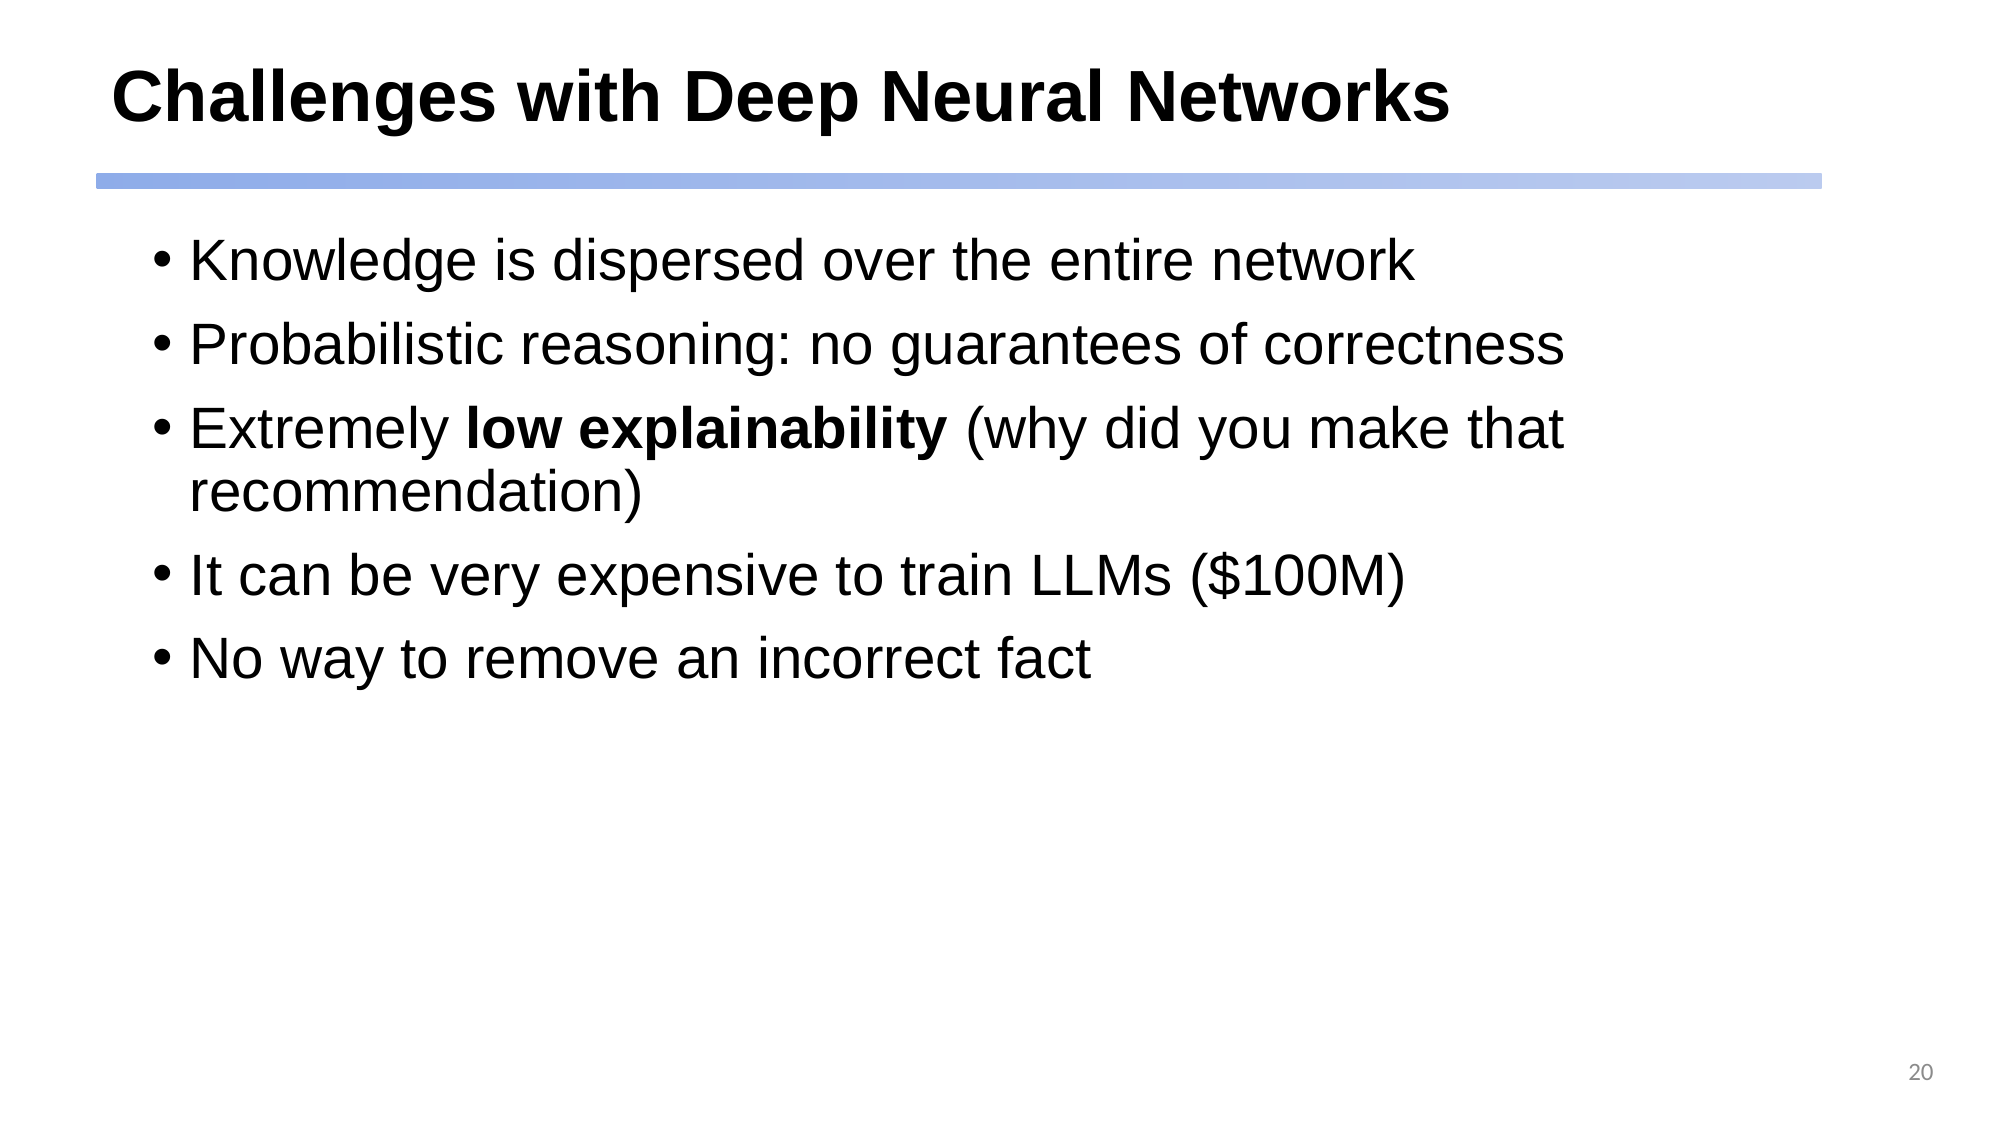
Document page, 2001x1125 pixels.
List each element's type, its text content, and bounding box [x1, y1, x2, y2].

list Knowledge is dispersed over the entire network Probabilistic reasoning: no guarantees of correctness Extremely low explainability (why did you make that recommendation) It can be very expensive to train LLMs ($100M) No way to remove an incorrect fact [137, 222, 1863, 937]
slide_number 20 [1498, 1040, 1949, 1101]
title Challenges with Deep Neural Networks [96, 26, 1822, 169]
